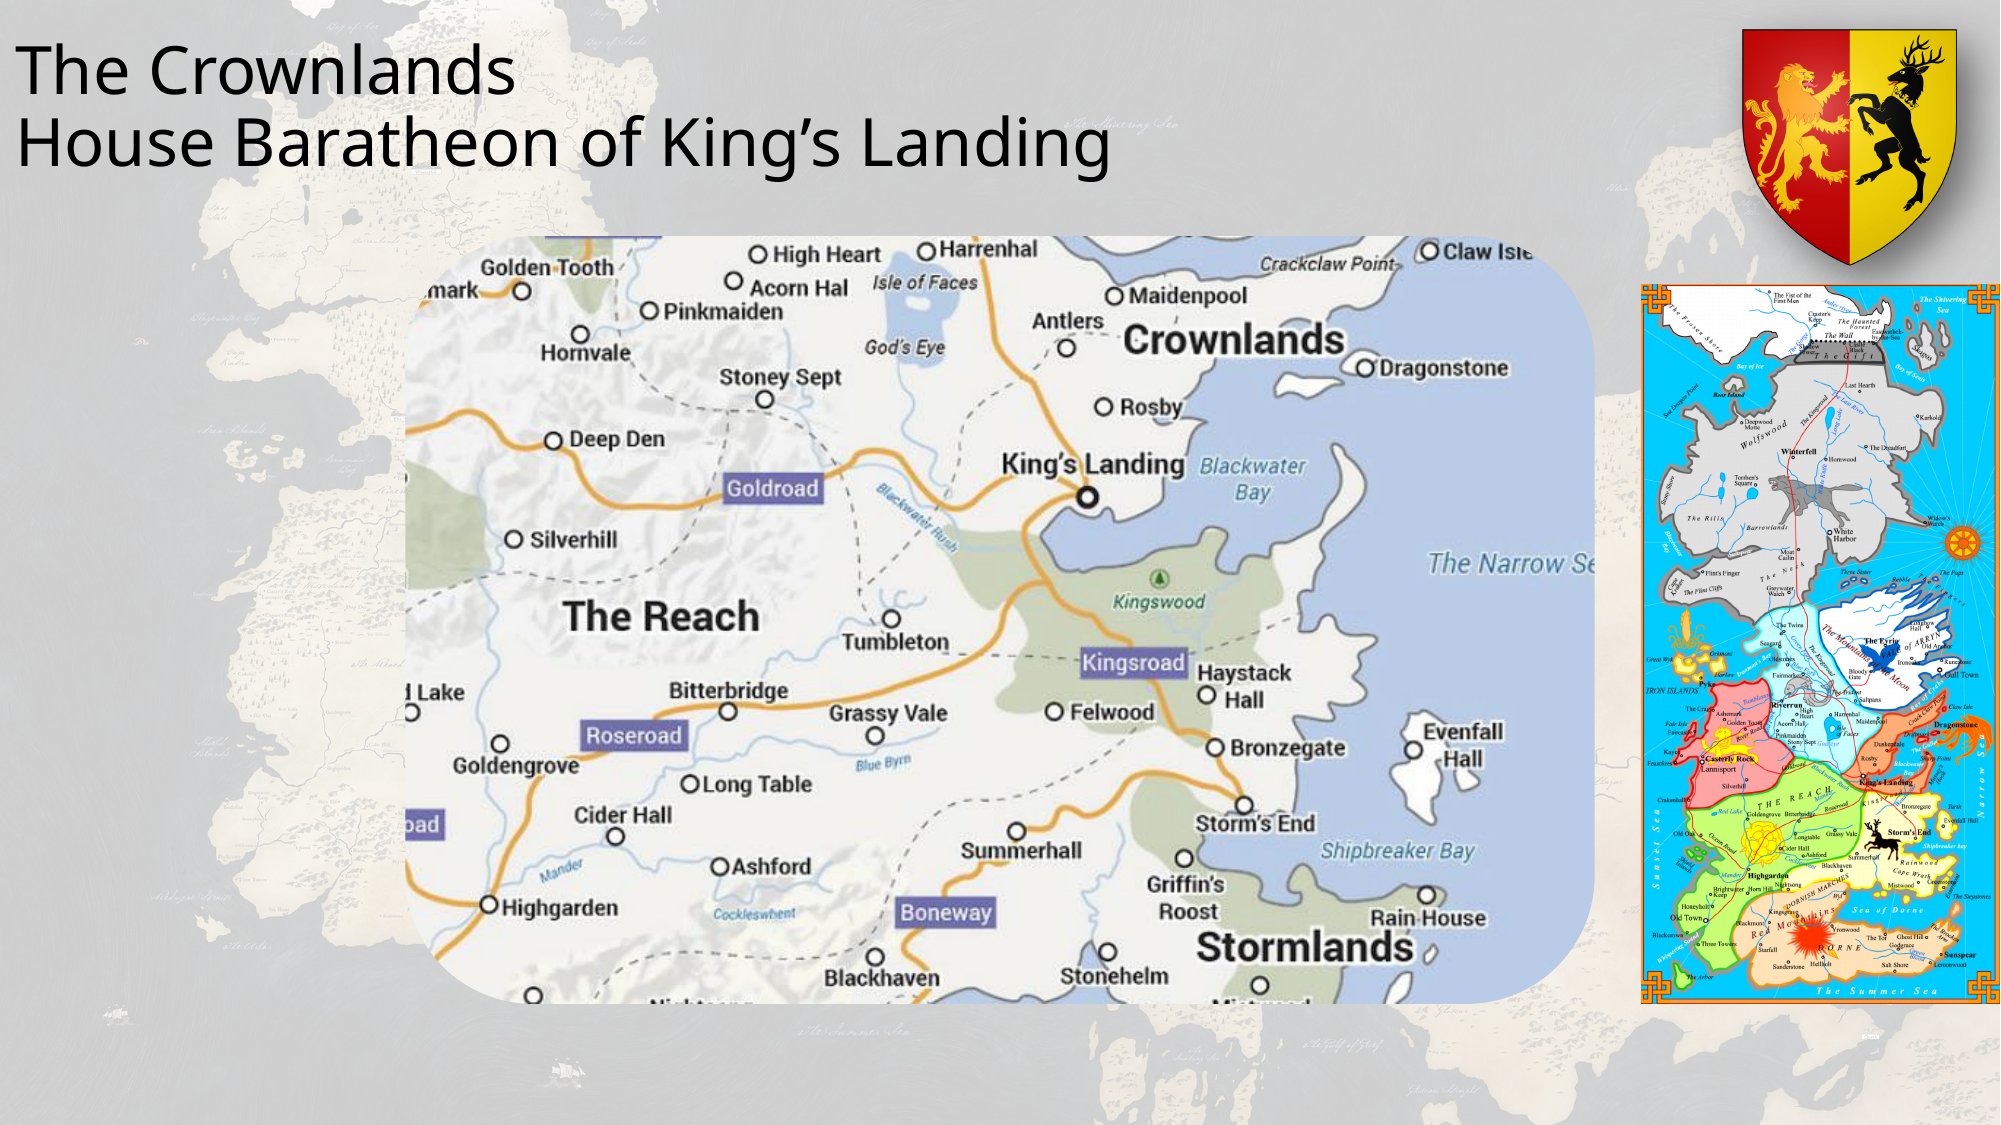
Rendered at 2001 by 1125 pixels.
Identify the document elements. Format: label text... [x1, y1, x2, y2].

picture [1742, 29, 1957, 266]
picture [405, 236, 1595, 1004]
title The Crownlands House Baratheon of King’s Landing [0, 0, 1725, 218]
picture [1641, 284, 2000, 1004]
